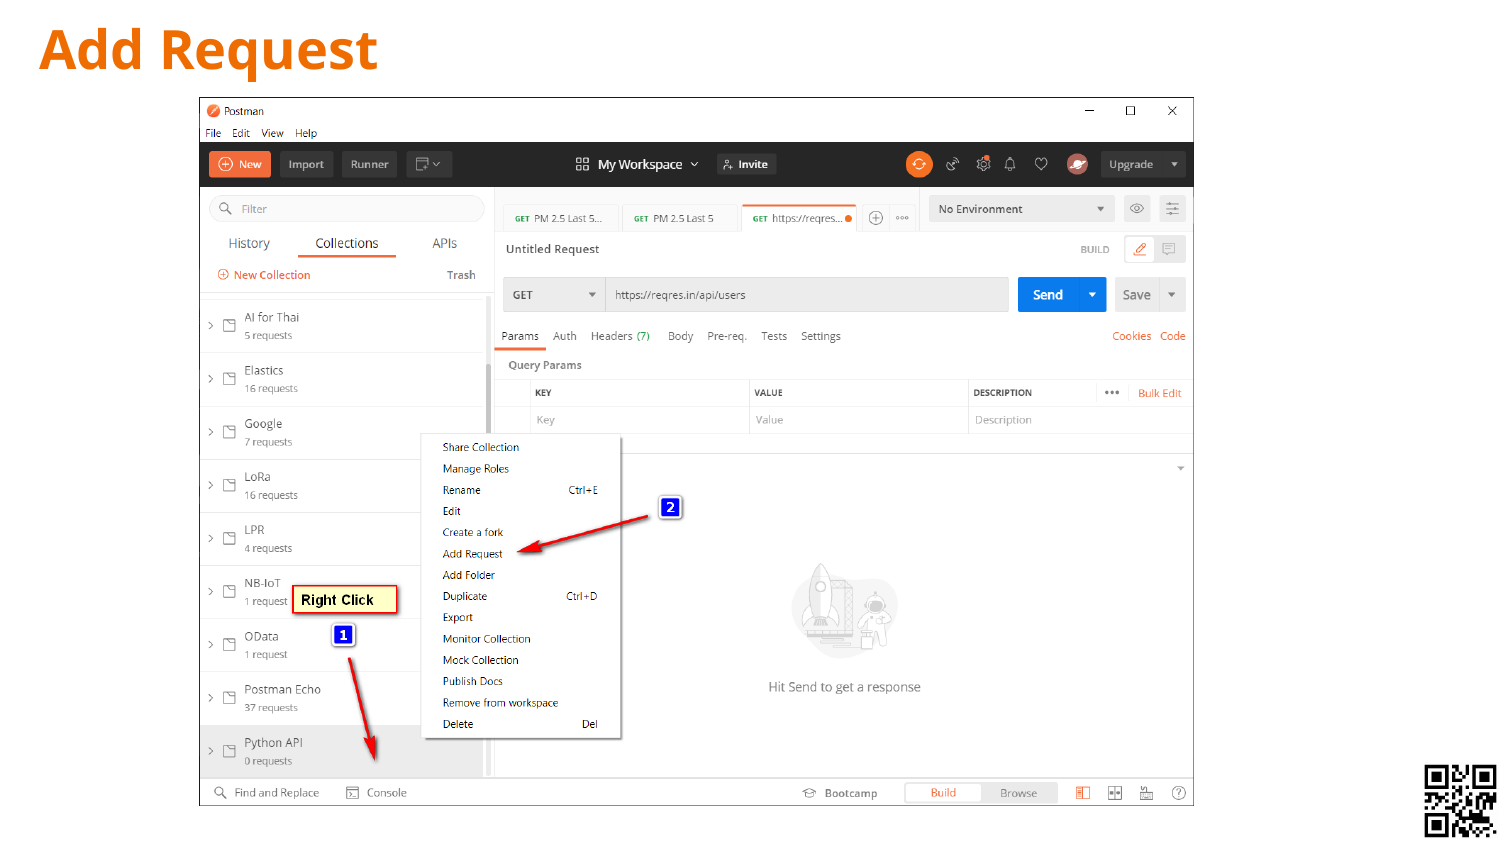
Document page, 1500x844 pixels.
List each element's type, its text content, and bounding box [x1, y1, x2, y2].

picture [199, 97, 1194, 806]
title Add Request [24, 0, 1422, 86]
picture [1421, 762, 1500, 839]
